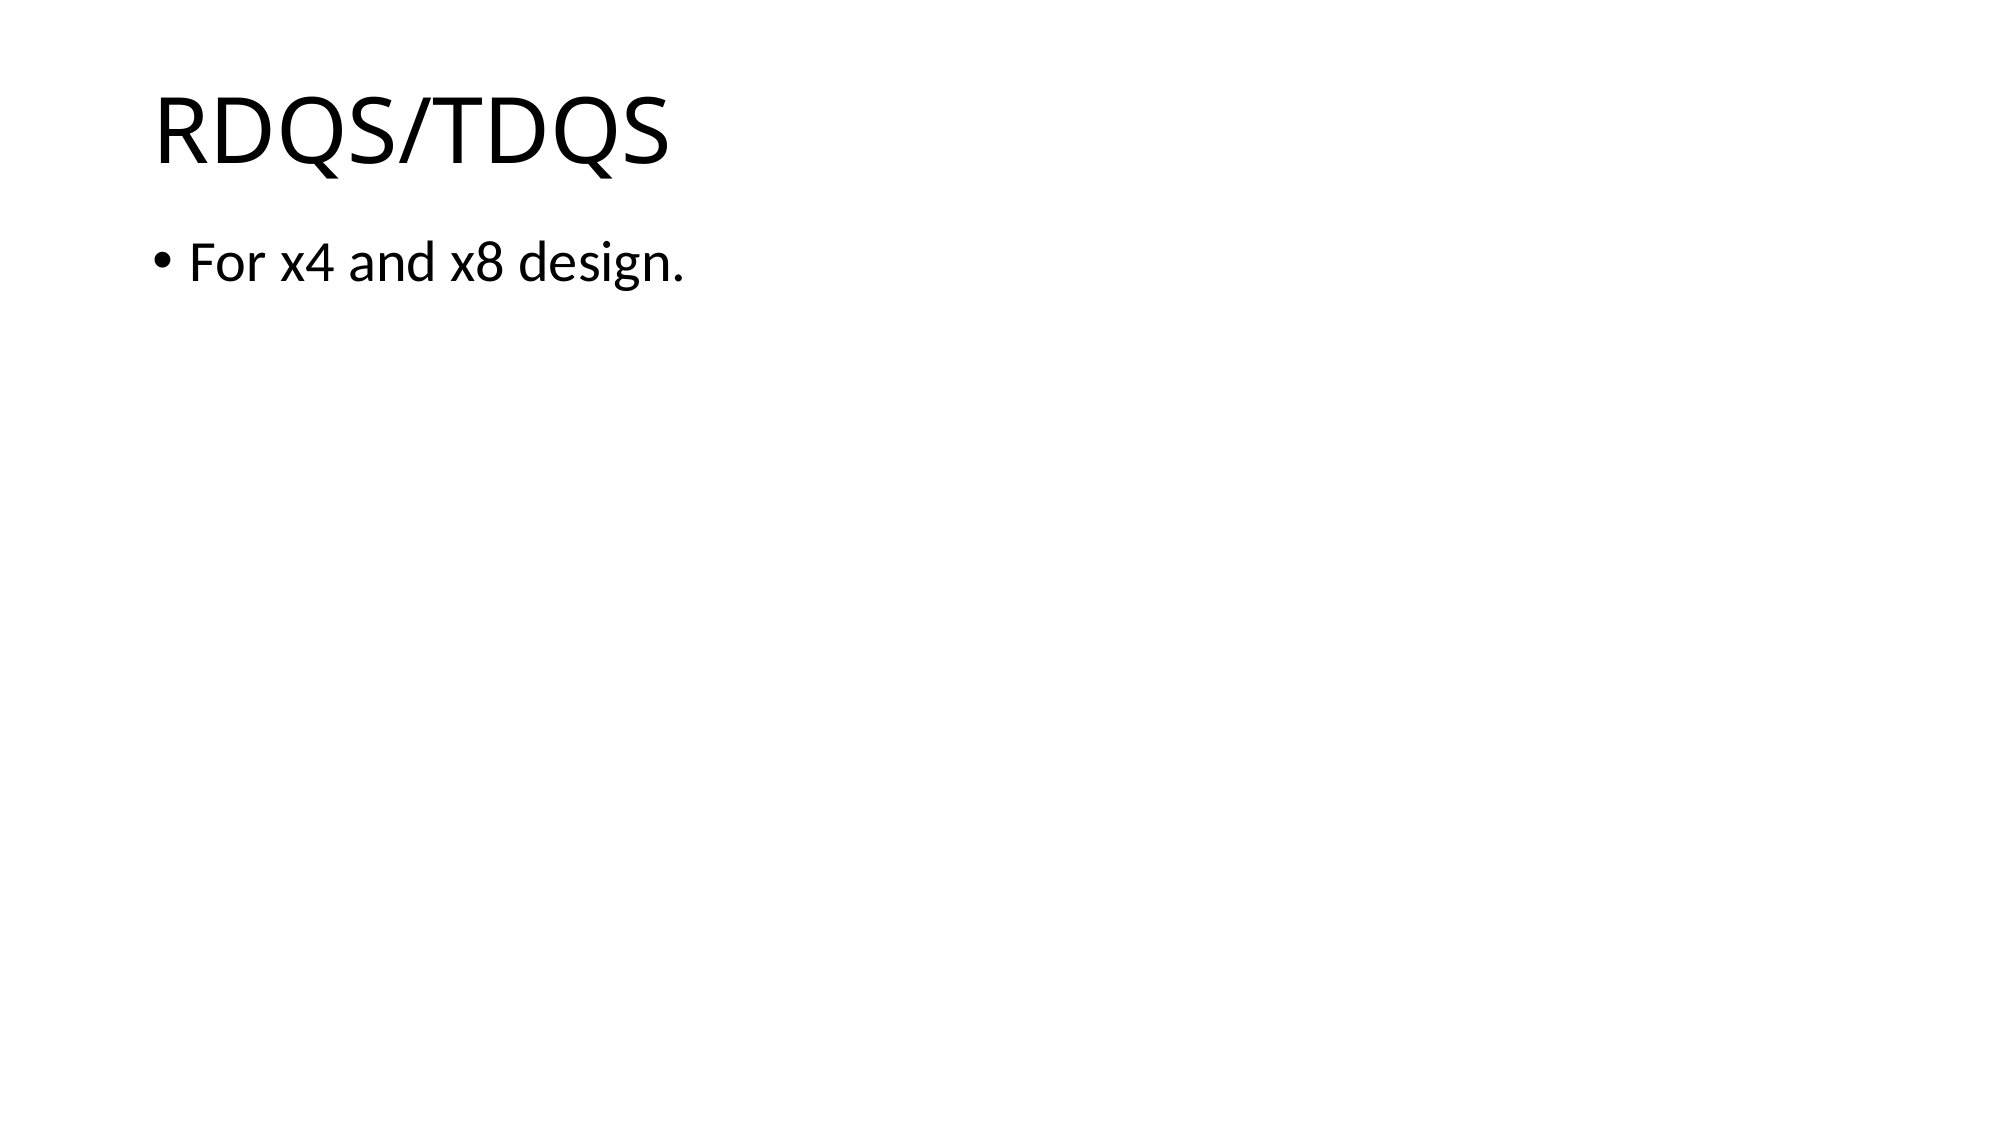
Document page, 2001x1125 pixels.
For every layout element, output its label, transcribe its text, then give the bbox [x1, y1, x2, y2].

list For x4 and x8 design. [137, 223, 1863, 1014]
title RDQS/TDQS [137, 59, 1863, 208]
